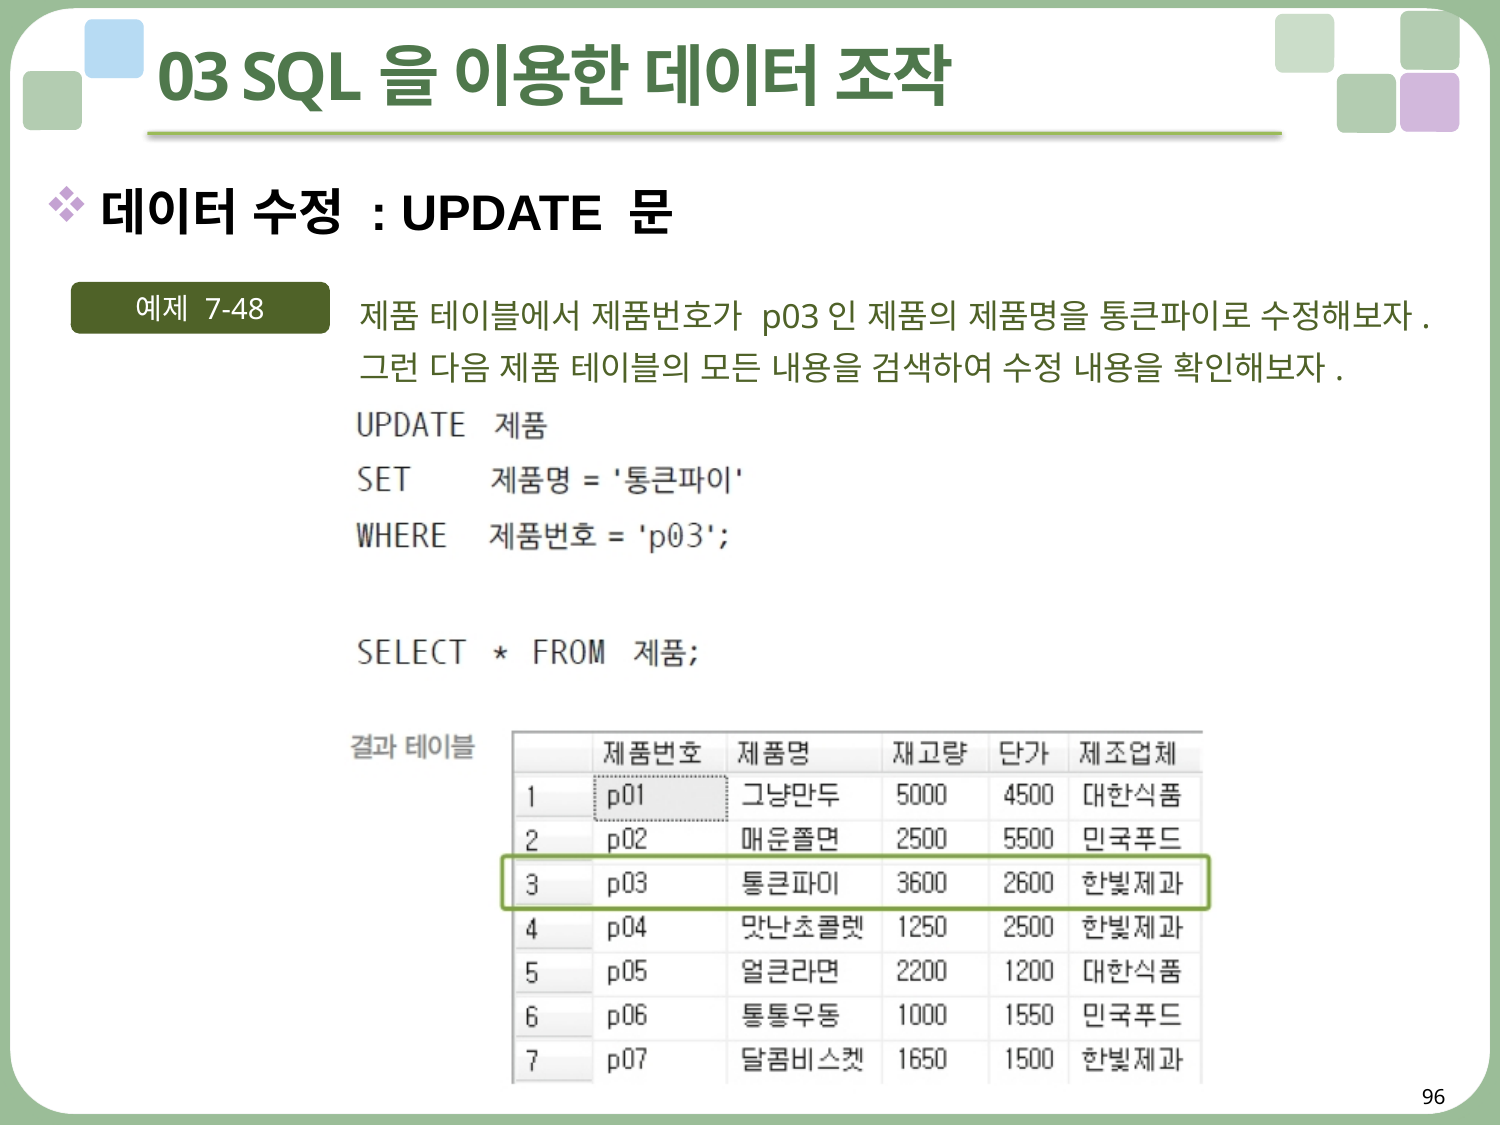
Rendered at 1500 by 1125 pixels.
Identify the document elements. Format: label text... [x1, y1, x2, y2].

title 03 SQL을 이용한 데이터 조작 [142, 25, 1459, 123]
picture [0, 0, 1500, 1125]
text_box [70, 276, 1474, 393]
text_box 데이터 수정 : UPDATE 문 [29, 172, 1459, 1083]
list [344, 404, 1238, 1095]
